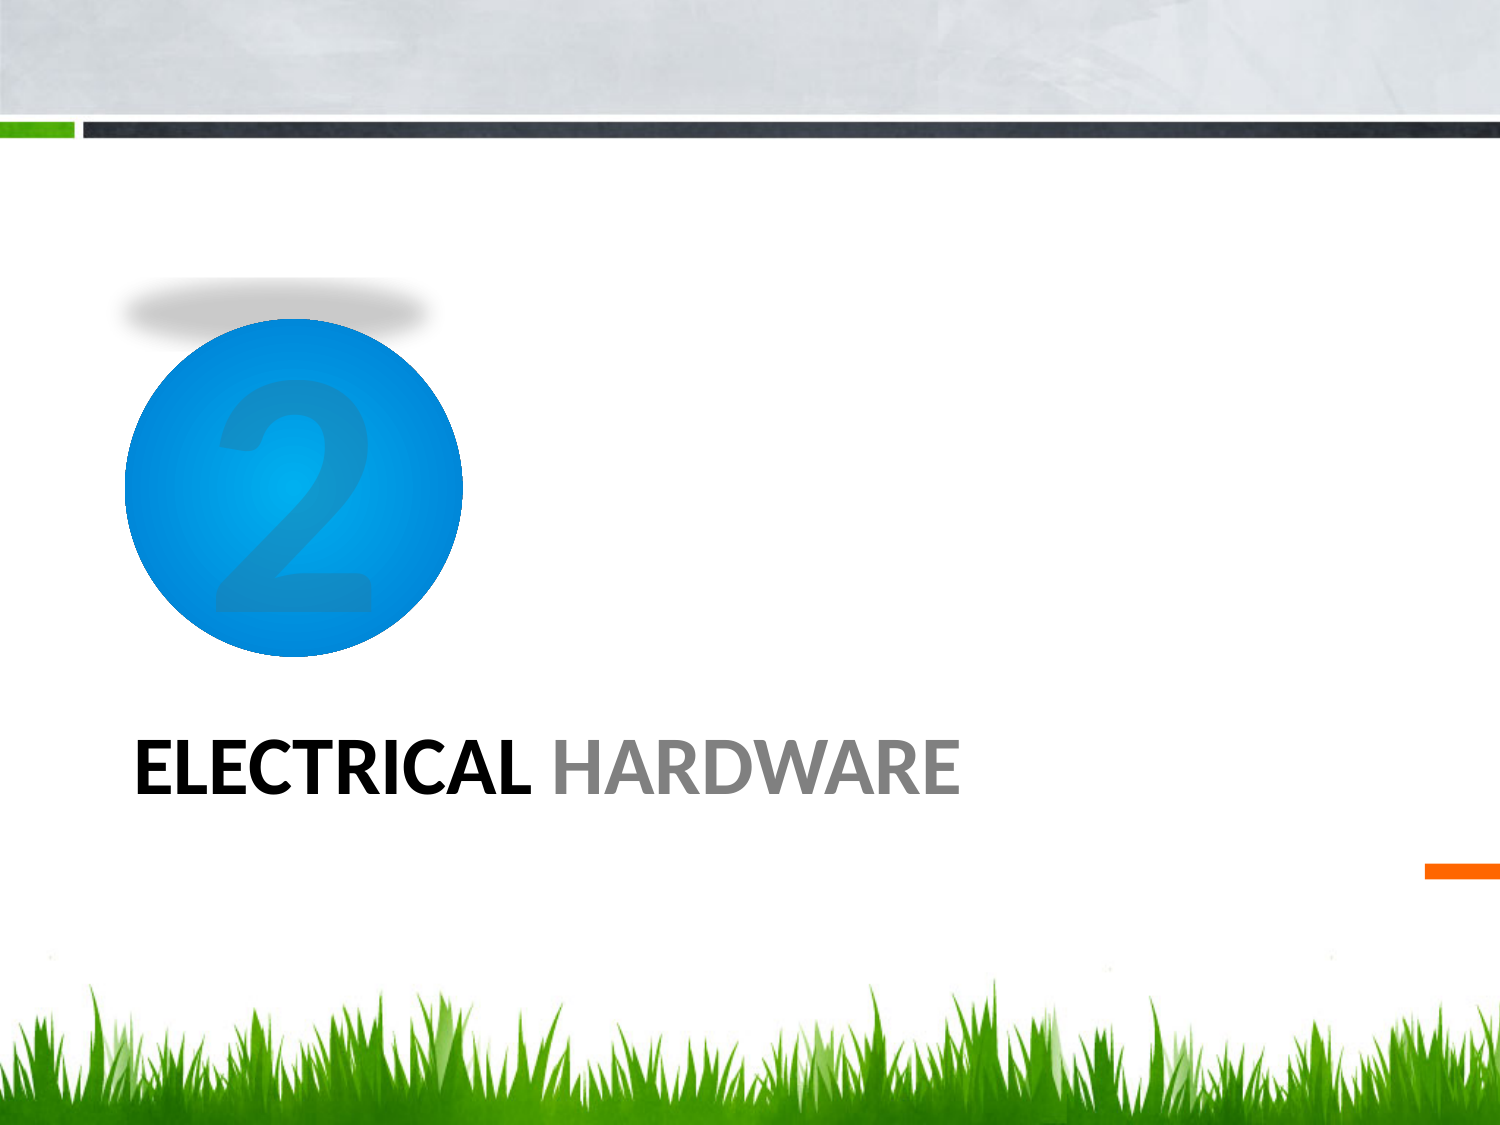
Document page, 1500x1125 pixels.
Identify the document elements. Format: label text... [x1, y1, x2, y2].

text_box [122, 352, 190, 624]
picture [0, 0, 1500, 1125]
text_box 2 [190, 251, 391, 691]
title Electrical hardware [118, 722, 1394, 947]
text_box [391, 347, 465, 629]
